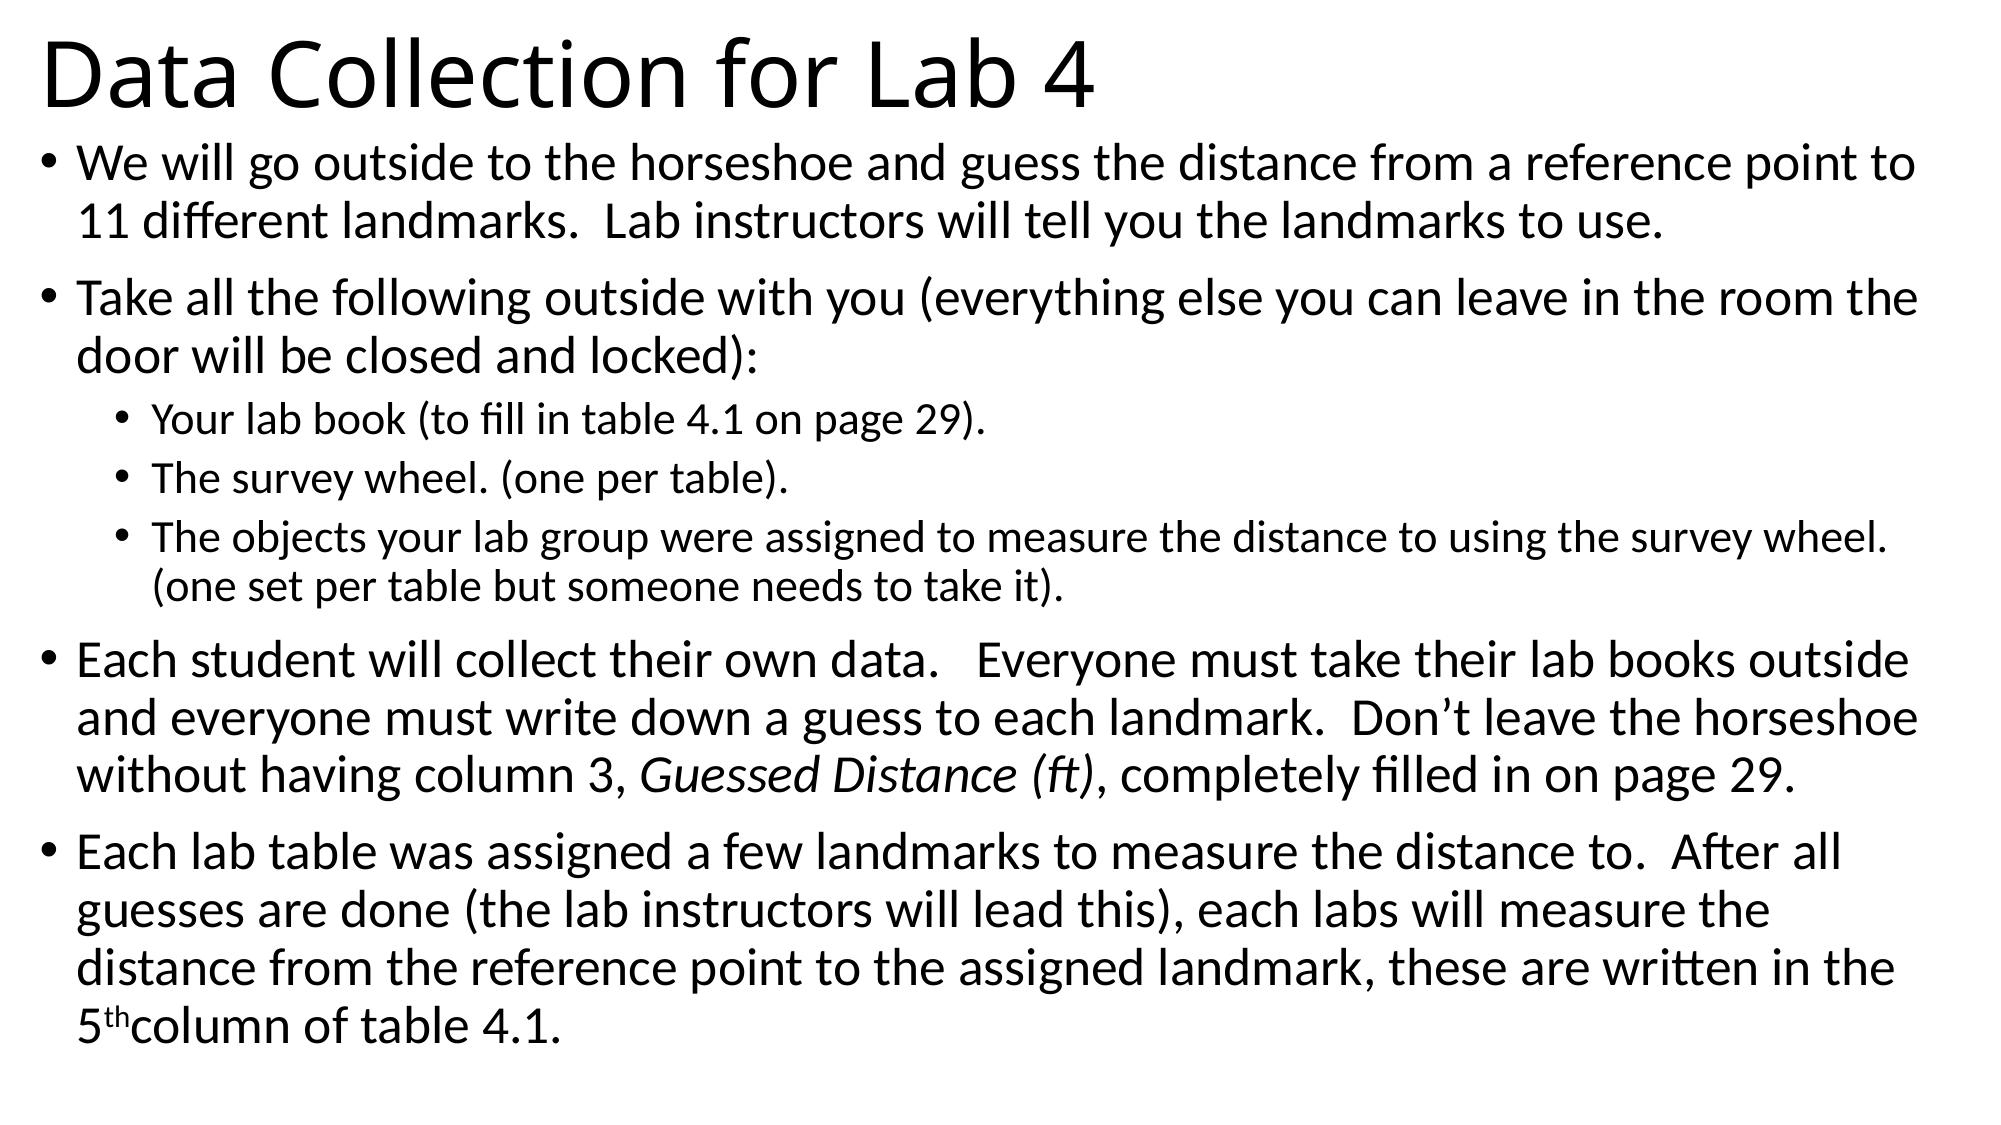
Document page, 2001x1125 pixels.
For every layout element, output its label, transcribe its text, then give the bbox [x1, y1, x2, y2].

list We will go outside to the horseshoe and guess the distance from a reference point to 11 different landmarks. Lab instructors will tell you the landmarks to use. Take all the following outside with you (everything else you can leave in the room the door will be closed and locked): Your lab book (to fill in table 4.1 on page 29). The survey wheel. (one per table). The objects your lab group were assigned to measure the distance to using the survey wheel. (one set per table but someone needs to take it). Each student will collect their own data. Everyone must take their lab books outside and everyone must write down a guess to each landmark. Don’t leave the horseshoe without having column 3, Guessed Distance (ft), completely filled in on page 29. Each lab table was assigned a few landmarks to measure the distance to. After all guesses are done (the lab instructors will lead this), each labs will measure the distance from the reference point to the assigned landmark, these are written in the 5thcolumn of table 4.1. [24, 127, 1941, 1101]
title Data Collection for Lab 4 [24, 0, 1863, 127]
